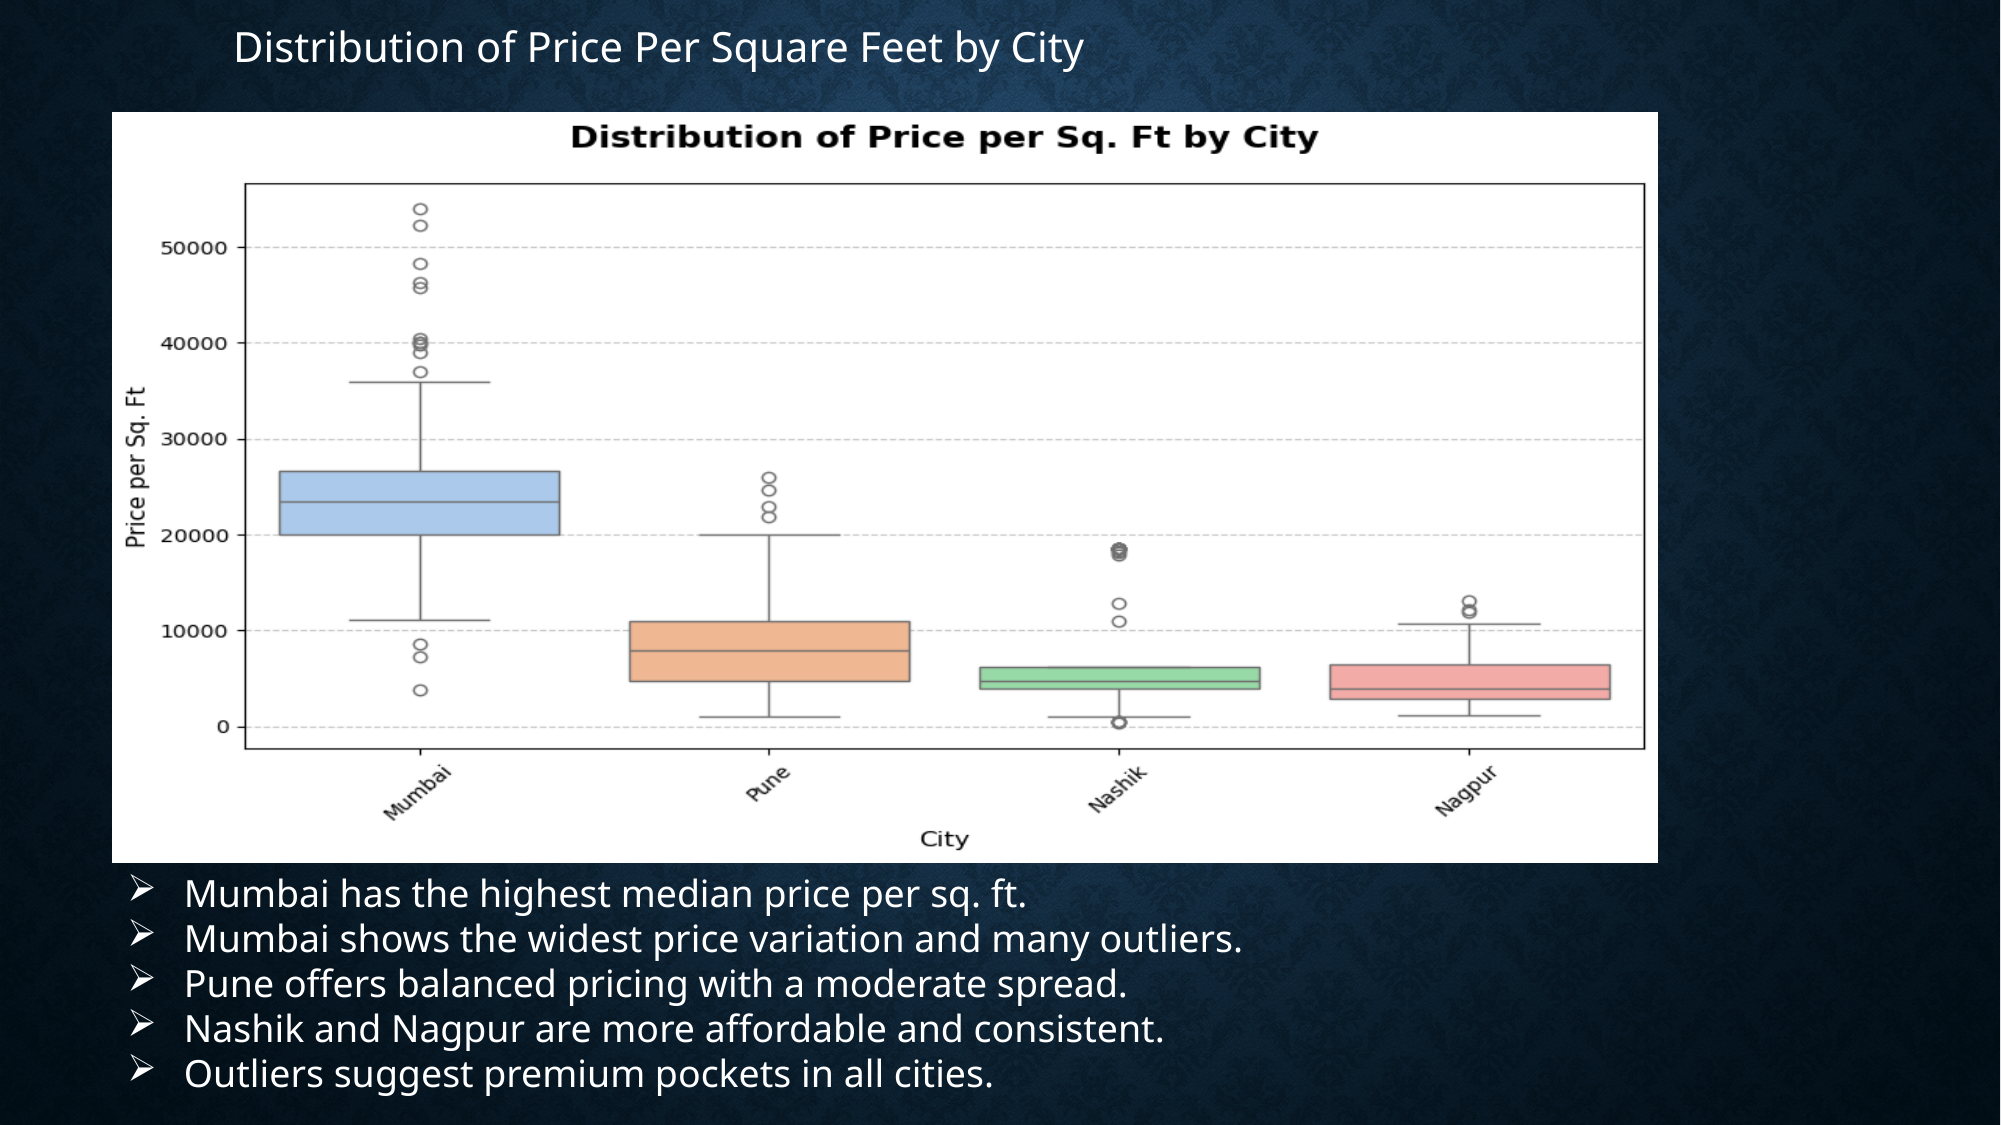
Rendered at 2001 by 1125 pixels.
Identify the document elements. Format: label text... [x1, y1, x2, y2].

picture [111, 111, 1659, 863]
text_box Distribution of Price Per Square Feet by City [218, 13, 1587, 79]
text_box Mumbai has the highest median price per sq. ft. Mumbai shows the widest price variation and many outliers. Pune offers balanced pricing with a moderate spread. Nashik and Nagpur are more affordable and consistent. Outliers suggest premium pockets in all cities. [112, 877, 1488, 1125]
